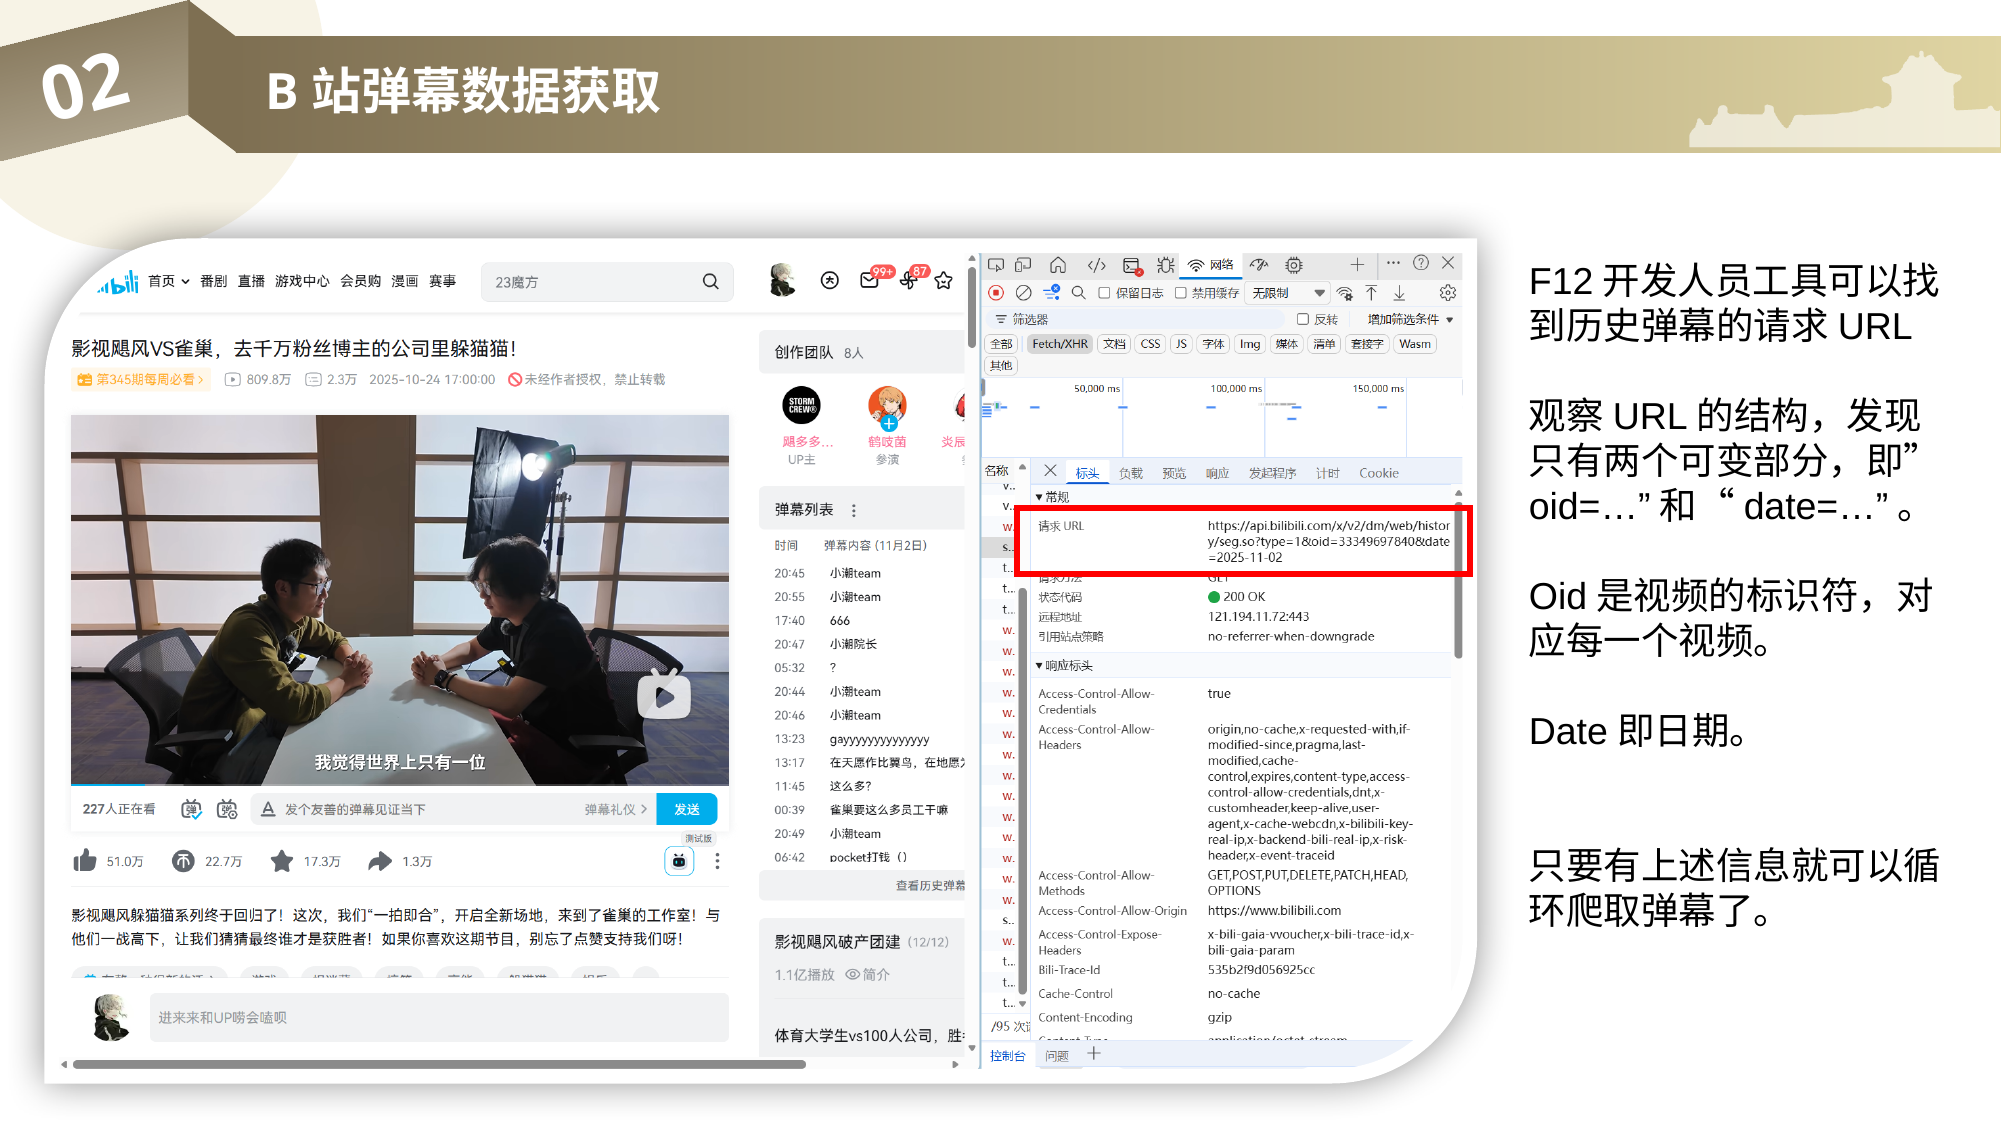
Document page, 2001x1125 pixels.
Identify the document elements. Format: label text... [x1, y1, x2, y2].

text_box F12开发人员工具可以找到历史弹幕的请求URL 观察URL的结构，发现只有两个可变部分，即”oid=…”和“date=…”。 Oid是视频的标识符，对应每一个视频。 Date即日期。 只要有上述信息就可以循环爬取弹幕了。 [1514, 249, 1968, 940]
picture [51, 245, 1470, 1077]
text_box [0, 0, 2000, 154]
text_box [0, 154, 300, 245]
picture [1671, 29, 2000, 164]
